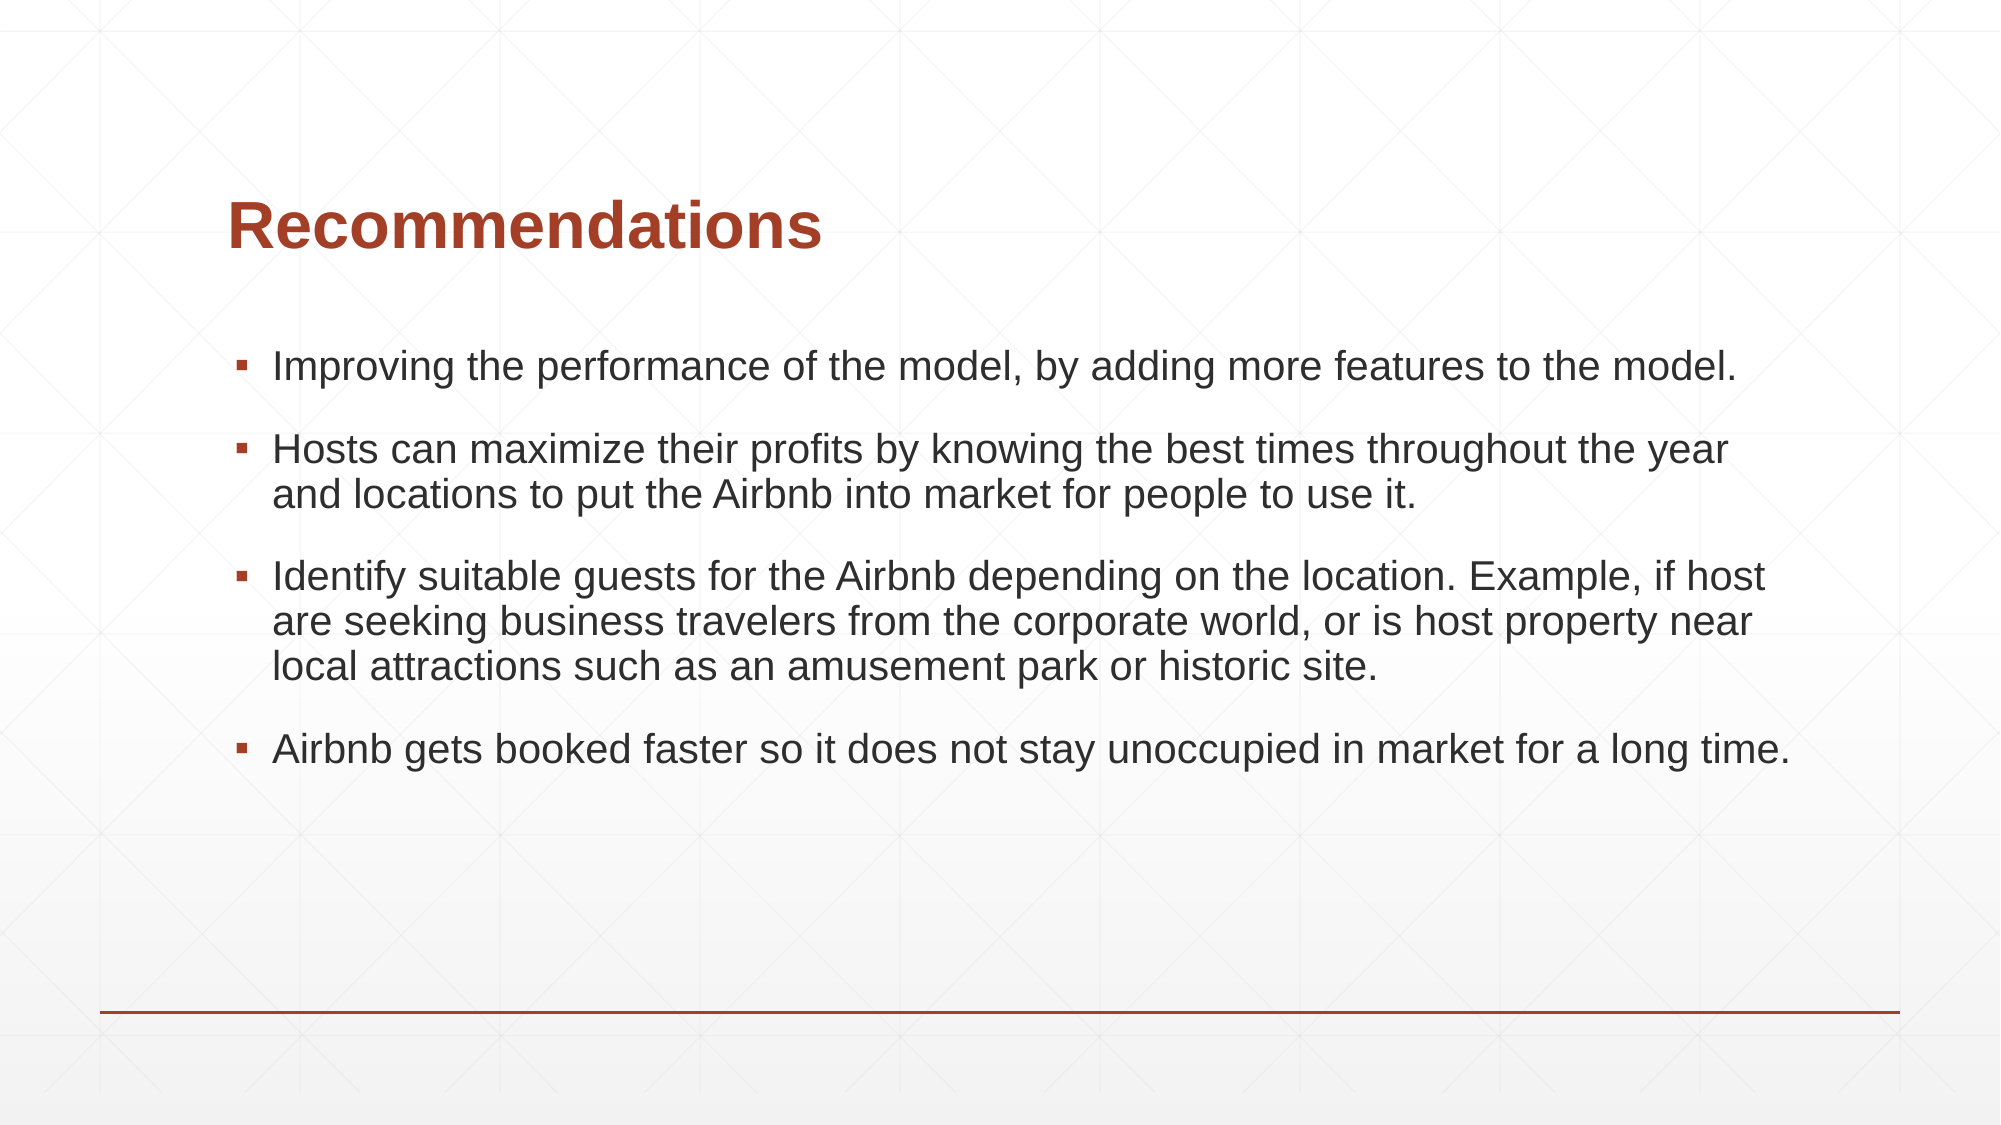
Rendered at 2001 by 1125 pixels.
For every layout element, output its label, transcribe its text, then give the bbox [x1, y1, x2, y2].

title Recommendations [212, 82, 1788, 271]
text_box Improving the performance of the model, by adding more features to the model. Hosts can maximize their profits by knowing the best times throughout the year and locations to put the Airbnb into market for people to use it. Identify suitable guests for the Airbnb depending on the location. Example, if host are seeking business travelers from the corporate world, or is host property near local attractions such as an amusement park or historic site. Airbnb gets booked faster so it does not stay unoccupied in market for a long time. [219, 337, 1823, 954]
